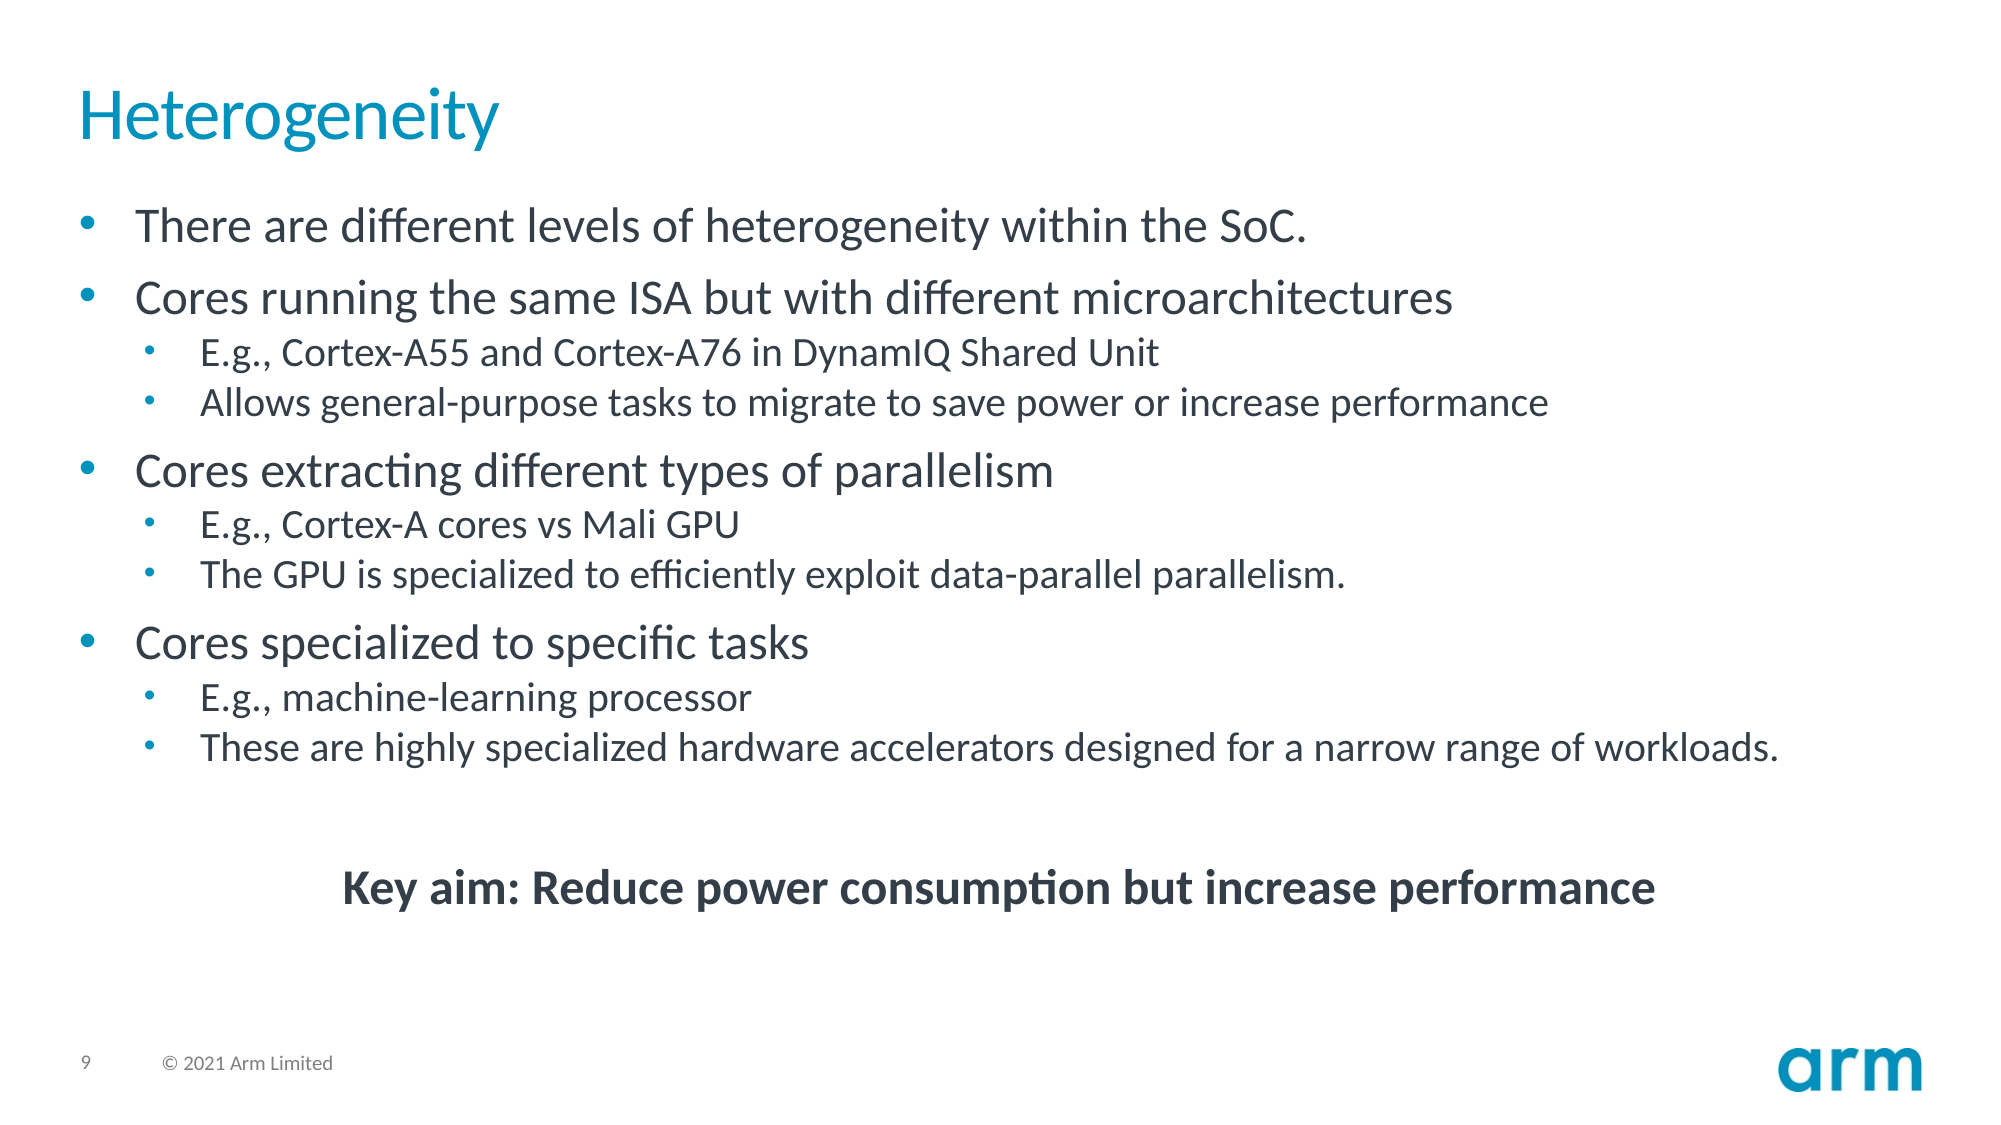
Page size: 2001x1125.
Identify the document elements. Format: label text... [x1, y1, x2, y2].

picture [1911, 1048, 1922, 1062]
picture [1778, 1048, 1794, 1067]
picture [1803, 1048, 1922, 1092]
picture [1778, 1072, 1794, 1092]
picture [1788, 1056, 1812, 1083]
title Heterogeneity [78, 78, 1922, 186]
picture [1889, 1048, 1903, 1053]
list There are different levels of heterogeneity within the SoC. Cores running the same ISA but with different microarchitectures E.g., Cortex-A55 and Cortex-A76 in DynamIQ Shared Unit Allows general-purpose tasks to migrate to save power or increase performance Cores extracting different types of parallelism E.g., Cortex-A cores vs Mali GPU The GPU is specialized to efficiently exploit data-parallel parallelism. Cores specialized to specific tasks E.g., machine-learning processor These are highly specialized hardware accelerators designed for a narrow range of workloads. Key aim: Reduce power consumption but increase performance [78, 192, 1922, 1004]
